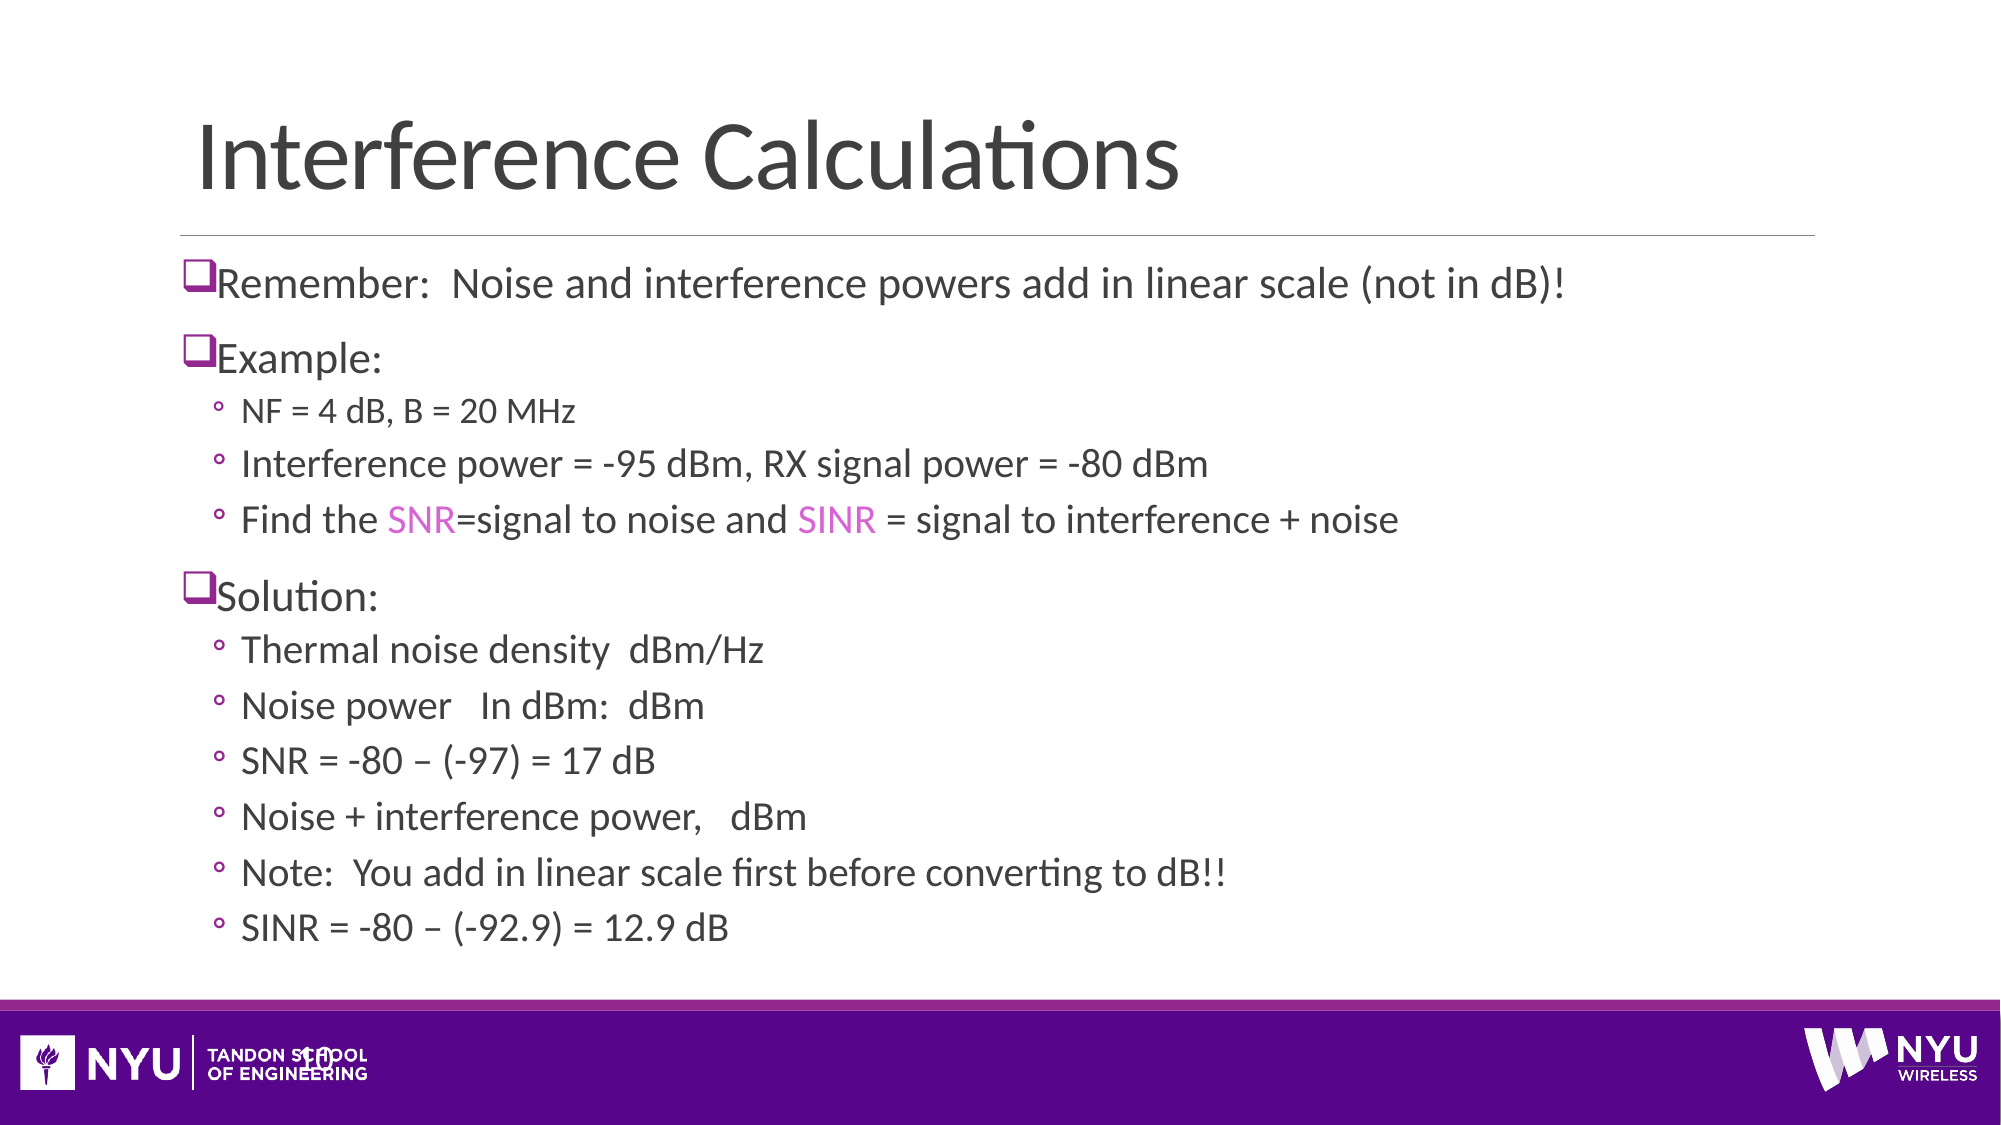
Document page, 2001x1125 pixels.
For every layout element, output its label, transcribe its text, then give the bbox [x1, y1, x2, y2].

title Interference Calculations [180, 47, 1830, 218]
slide_number 10 [274, 1018, 349, 1094]
